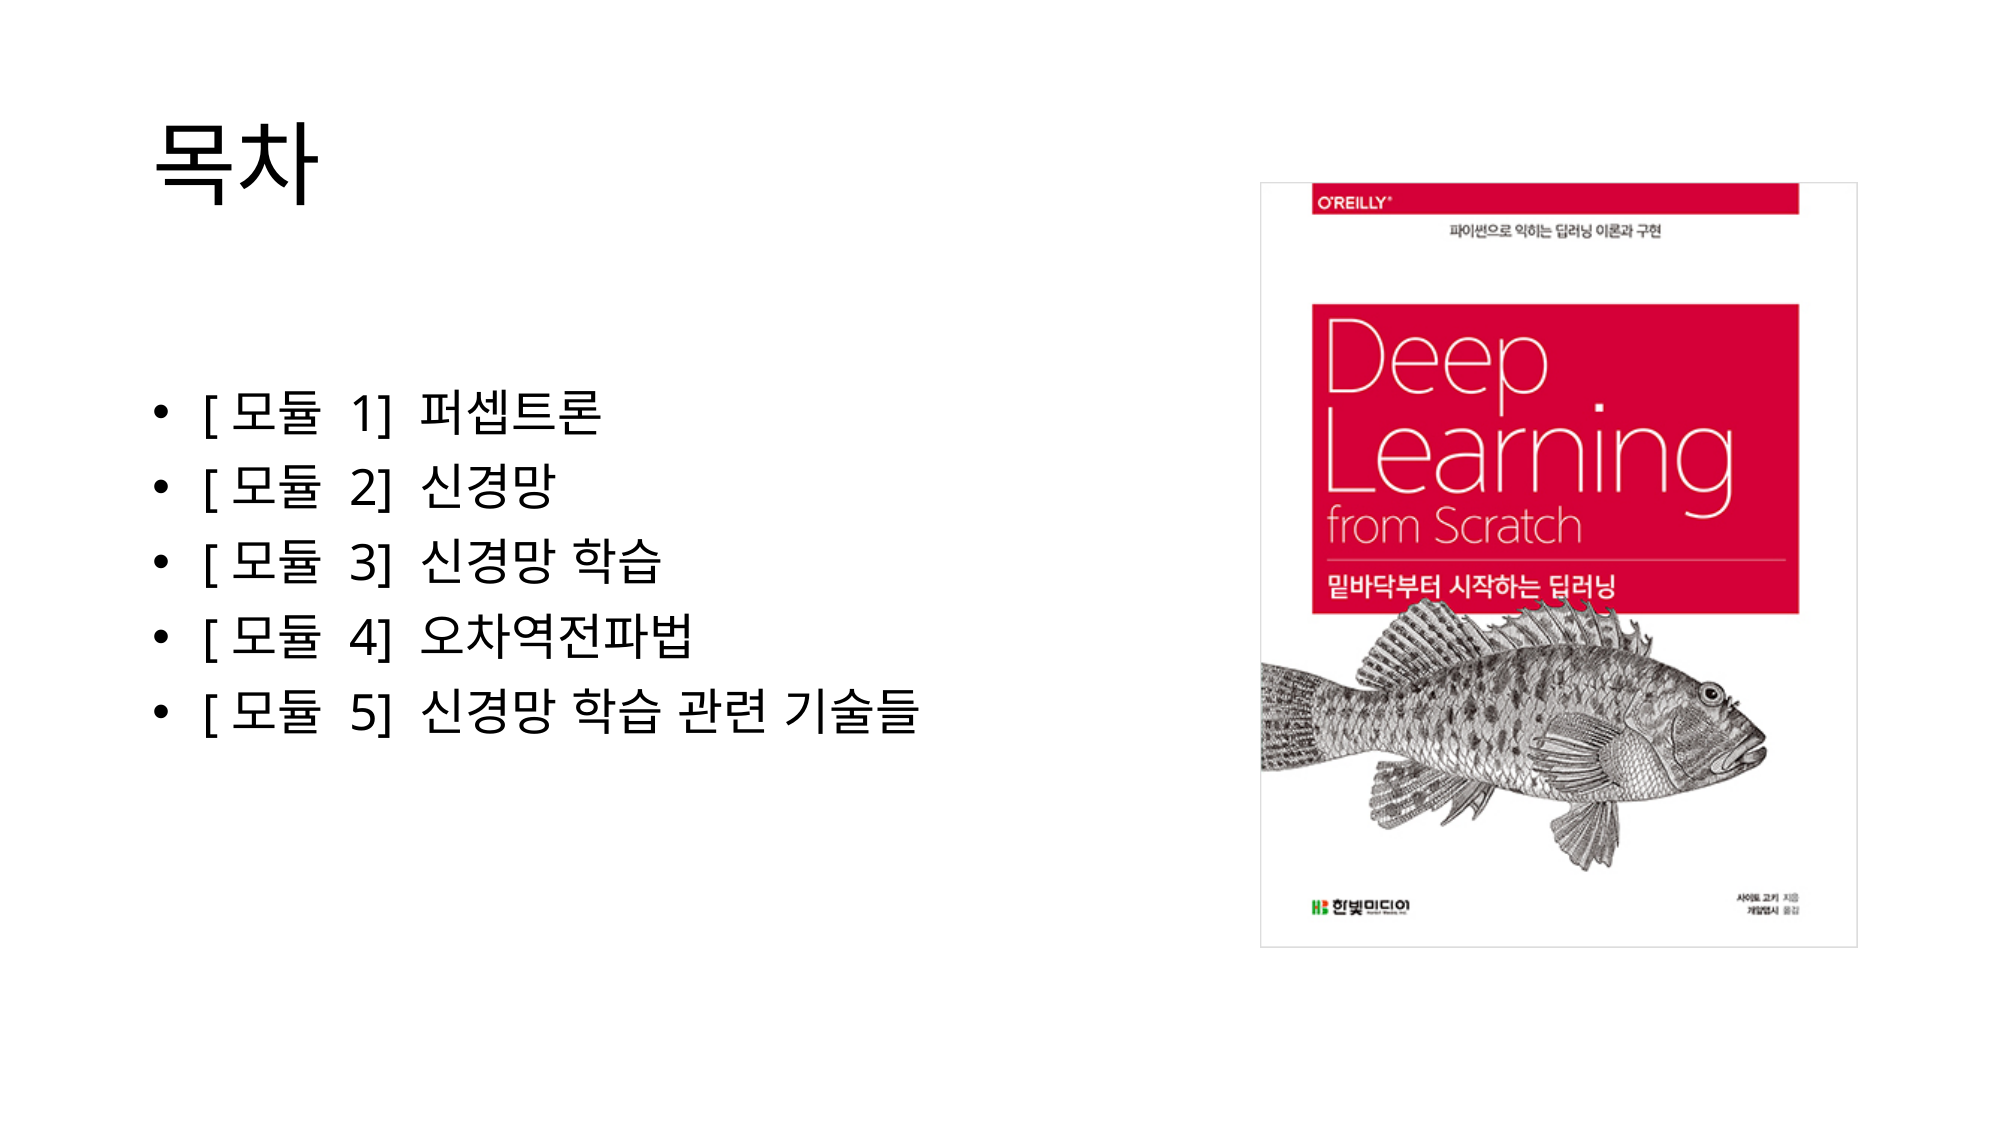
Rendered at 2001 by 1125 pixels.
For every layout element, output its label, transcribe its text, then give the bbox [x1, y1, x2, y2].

title 목차 [137, 59, 1863, 278]
picture [1260, 182, 1858, 948]
list [모듈 1] 퍼셉트론 [모듈 2] 신경망 [모듈 3] 신경망 학습 [모듈 4] 오차역전파법 [모듈 5] 신경망 학습 관련 기술들 [137, 299, 1863, 1014]
